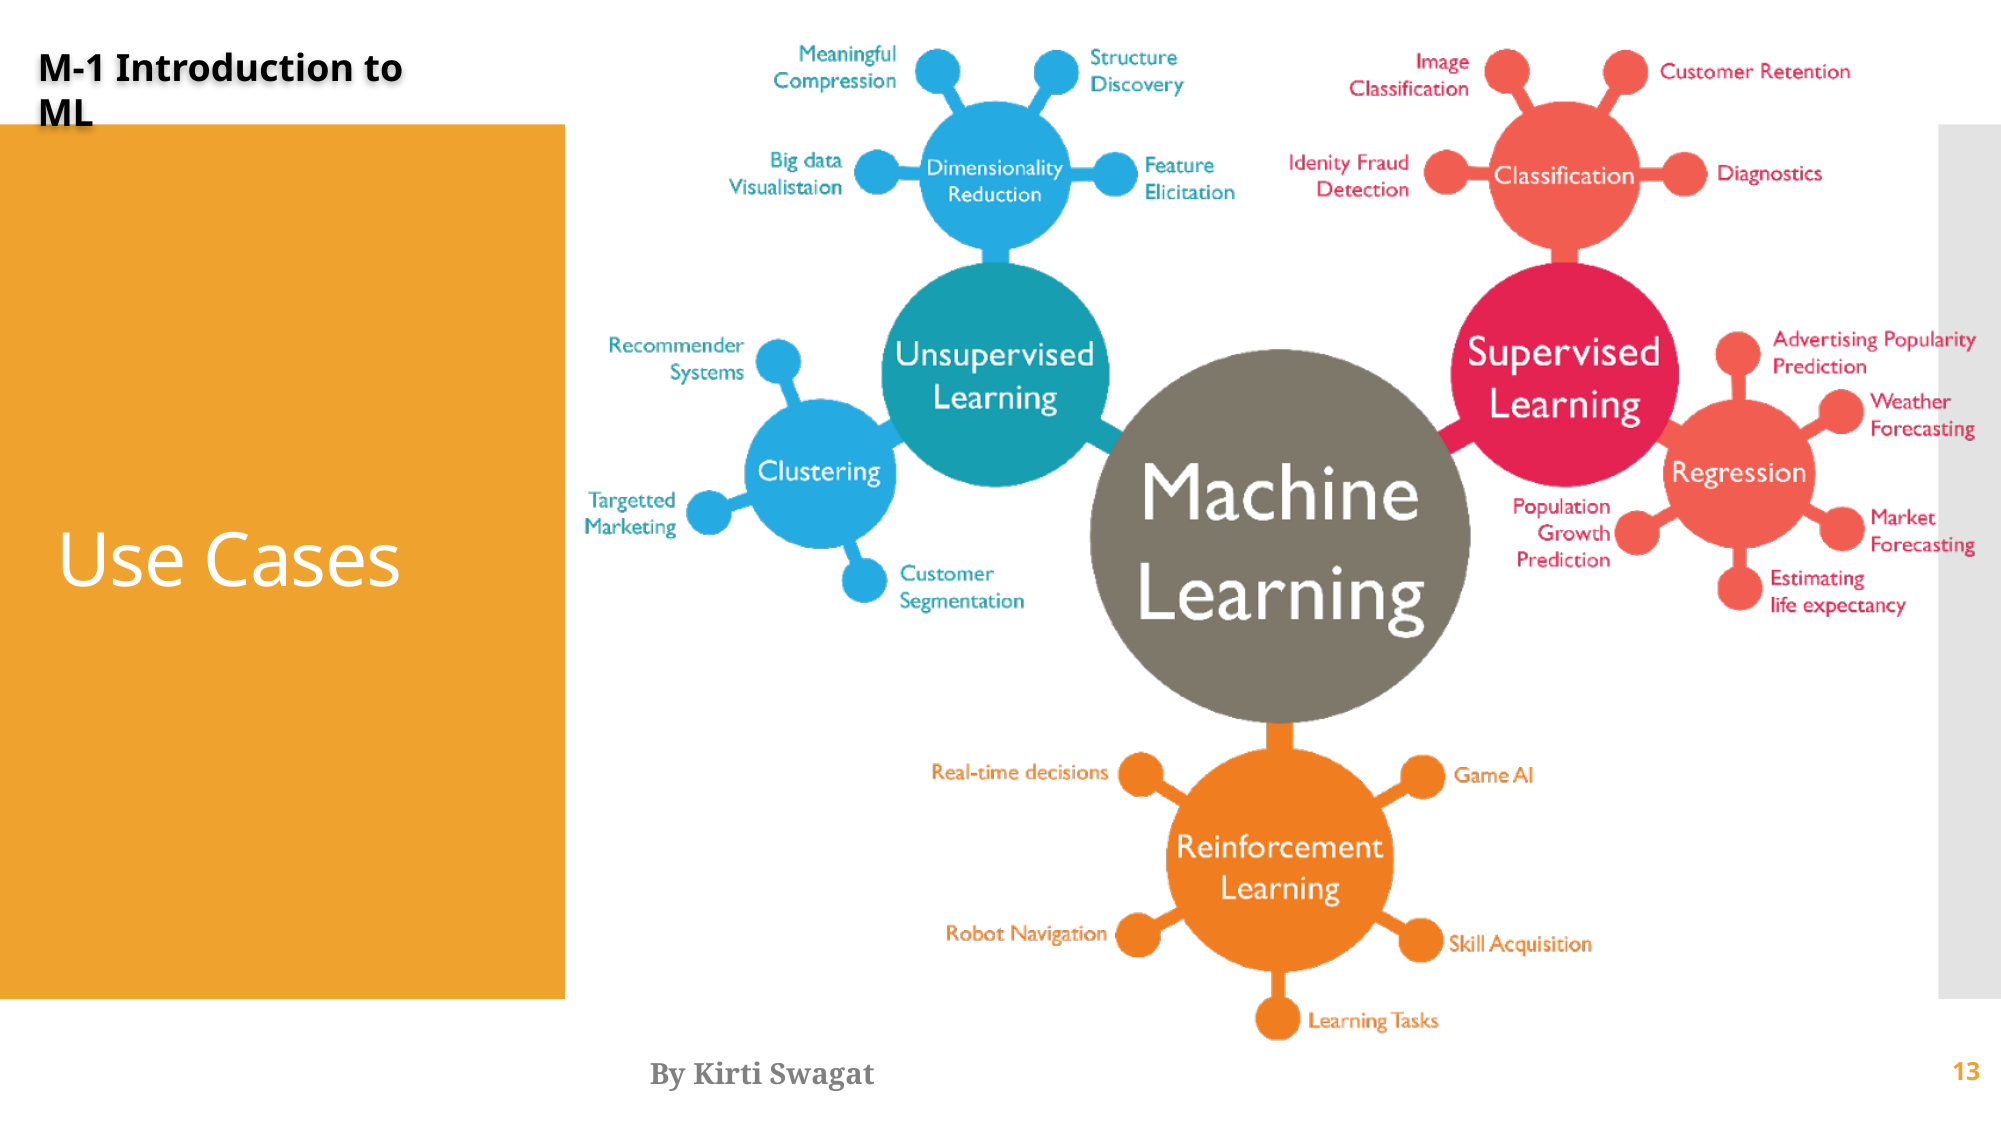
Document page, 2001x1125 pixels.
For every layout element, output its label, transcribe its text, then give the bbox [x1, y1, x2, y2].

footer By Kirti Swagat [634, 1043, 1605, 1103]
slide_number 13 [1744, 1043, 1996, 1103]
title Use Cases [41, 184, 525, 940]
text_box M-1 Introduction to ML [22, 36, 435, 142]
picture [566, 36, 1996, 1043]
